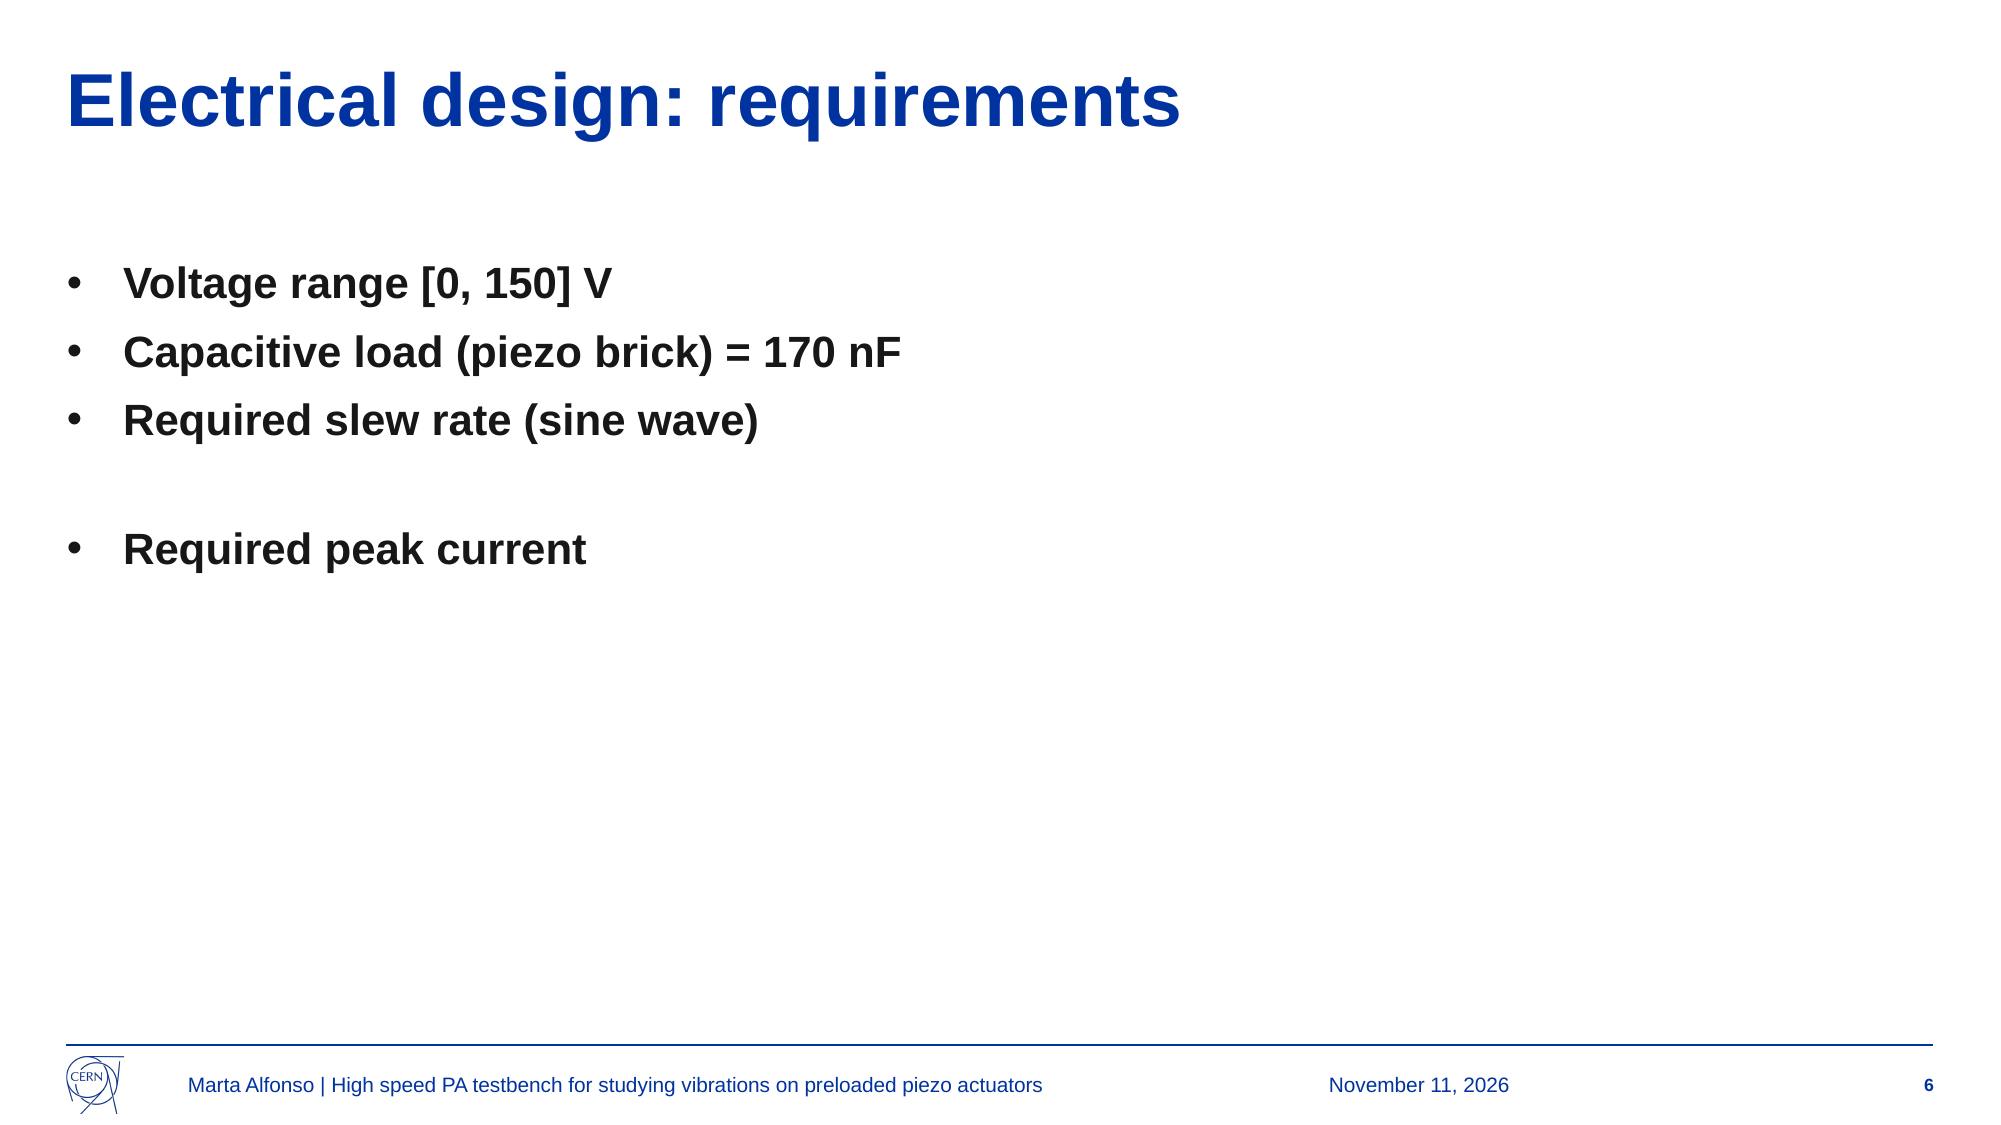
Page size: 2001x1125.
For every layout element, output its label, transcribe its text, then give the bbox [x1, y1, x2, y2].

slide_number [1329, 1053, 1621, 1114]
title Electrical design: requirements [66, 61, 1933, 237]
slide_number 6 [1822, 1053, 1934, 1114]
footer Marta Alfonso | High speed PA testbench for studying vibrations on preloaded piezo actuators [187, 1053, 1302, 1114]
